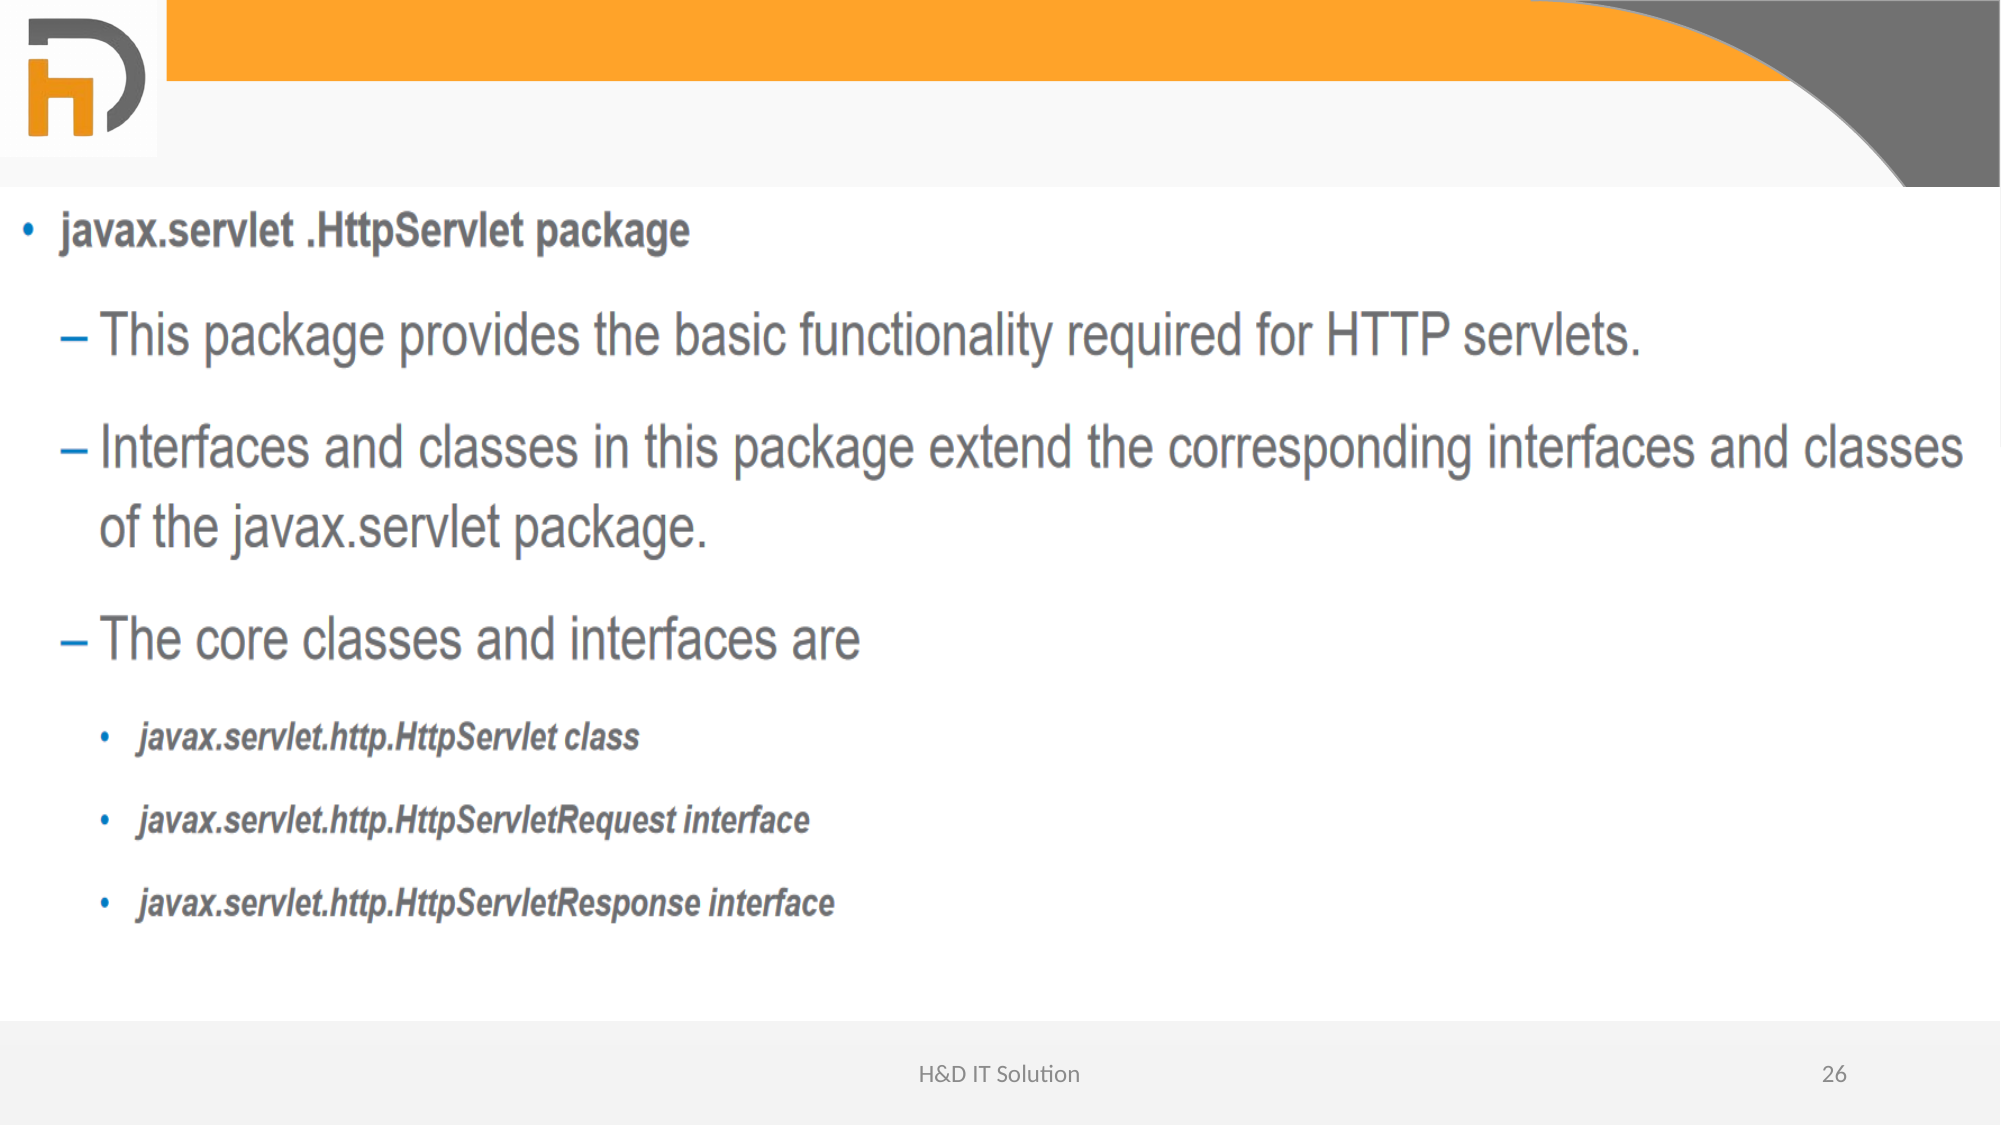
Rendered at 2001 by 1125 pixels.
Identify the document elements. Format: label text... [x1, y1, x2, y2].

picture [0, 186, 2000, 1021]
slide_number 26 [1412, 1042, 1863, 1103]
footer H&D IT Solution [662, 1042, 1338, 1103]
picture [0, 0, 157, 157]
